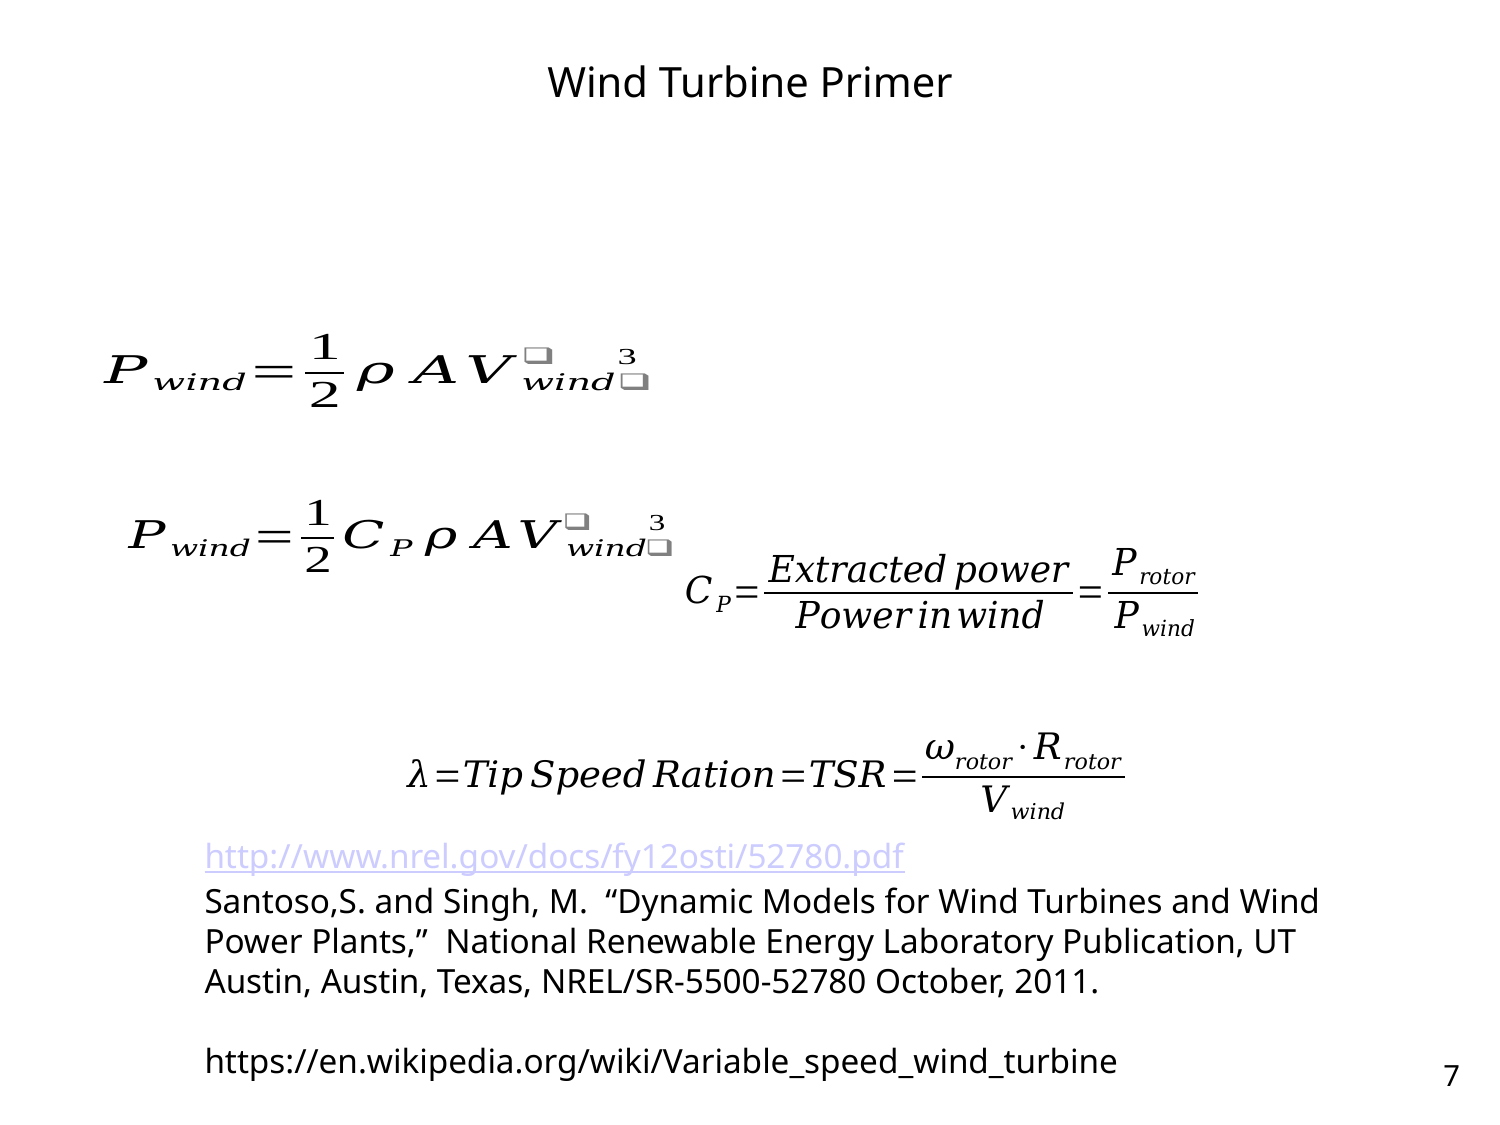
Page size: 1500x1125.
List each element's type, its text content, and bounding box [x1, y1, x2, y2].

title Wind Turbine Primer [112, 37, 1388, 125]
slide_number 7 [1162, 1049, 1476, 1101]
text_box http://www.nrel.gov/docs/fy12osti/52780.pdf Santoso,S. and Singh, M. “Dynamic Models for Wind Turbines and Wind Power Plants,” National Renewable Energy Laboratory Publication, UT Austin, Austin, Texas, NREL/SR-5500-52780 October, 2011. https://en.wikipedia.org/wiki/Variable_speed_wind_turbine [189, 827, 1376, 1088]
